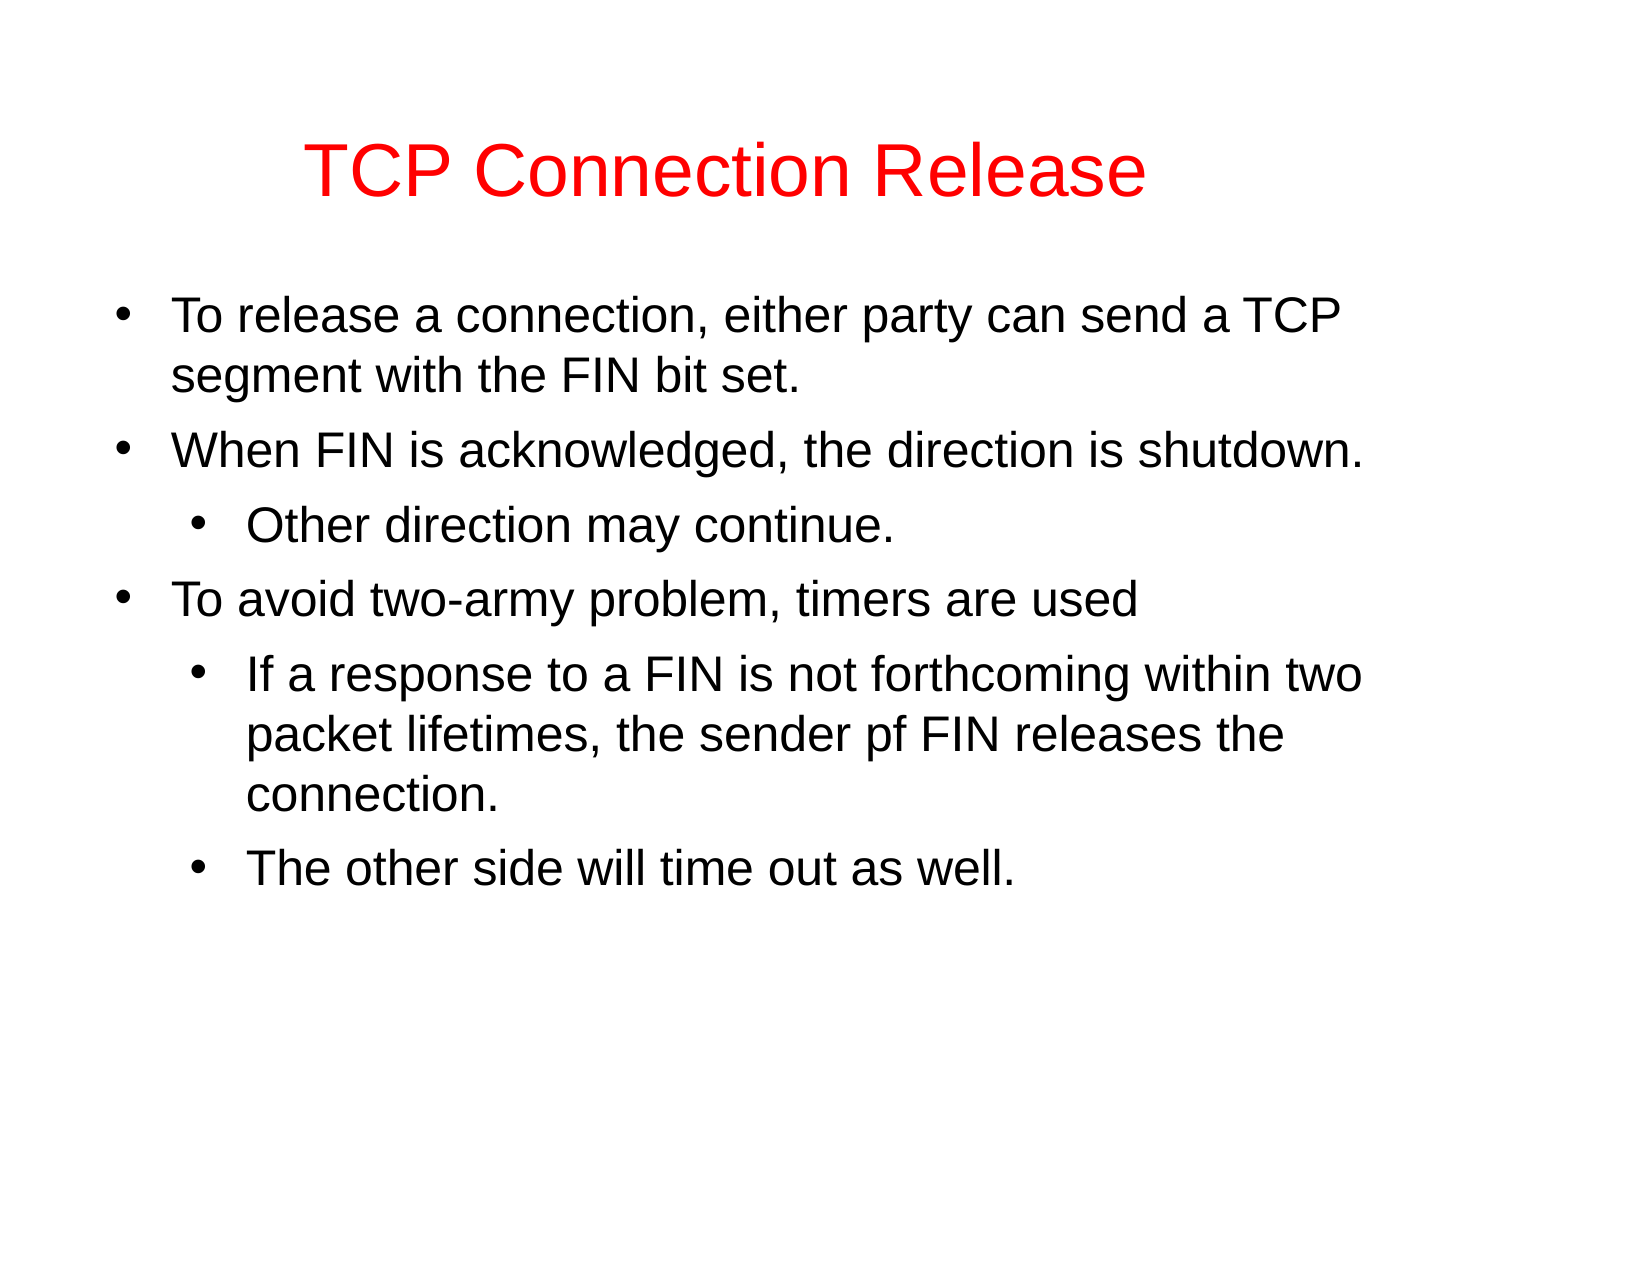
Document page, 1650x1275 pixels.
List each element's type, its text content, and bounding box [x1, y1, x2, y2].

text_box To release a connection, either party can send a TCP segment with the FIN bit set. When FIN is acknowledged, the direction is shutdown. Other direction may continue. To avoid two-army problem, timers are used If a response to a FIN is not forthcoming within two packet lifetimes, the sender pf FIN releases the connection. The other side will time out as well. [112, 268, 1477, 971]
title TCP Connection Release [301, 119, 1348, 268]
